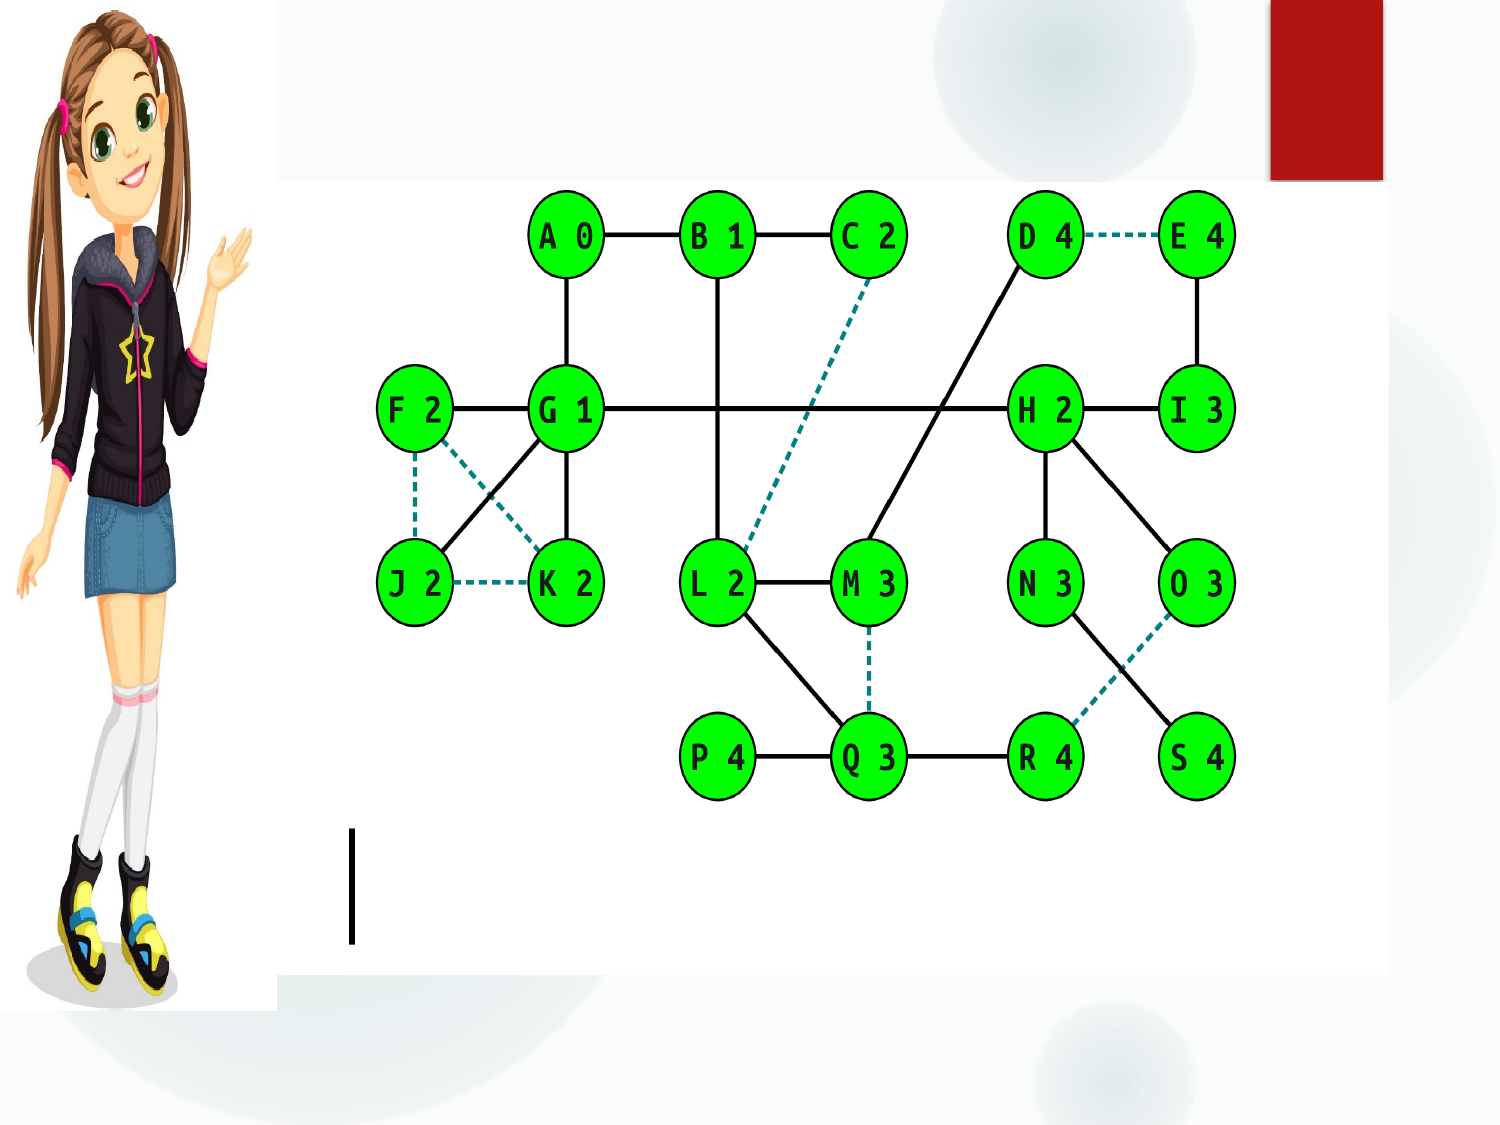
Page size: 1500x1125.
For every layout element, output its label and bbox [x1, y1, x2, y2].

picture [0, 0, 1389, 1011]
